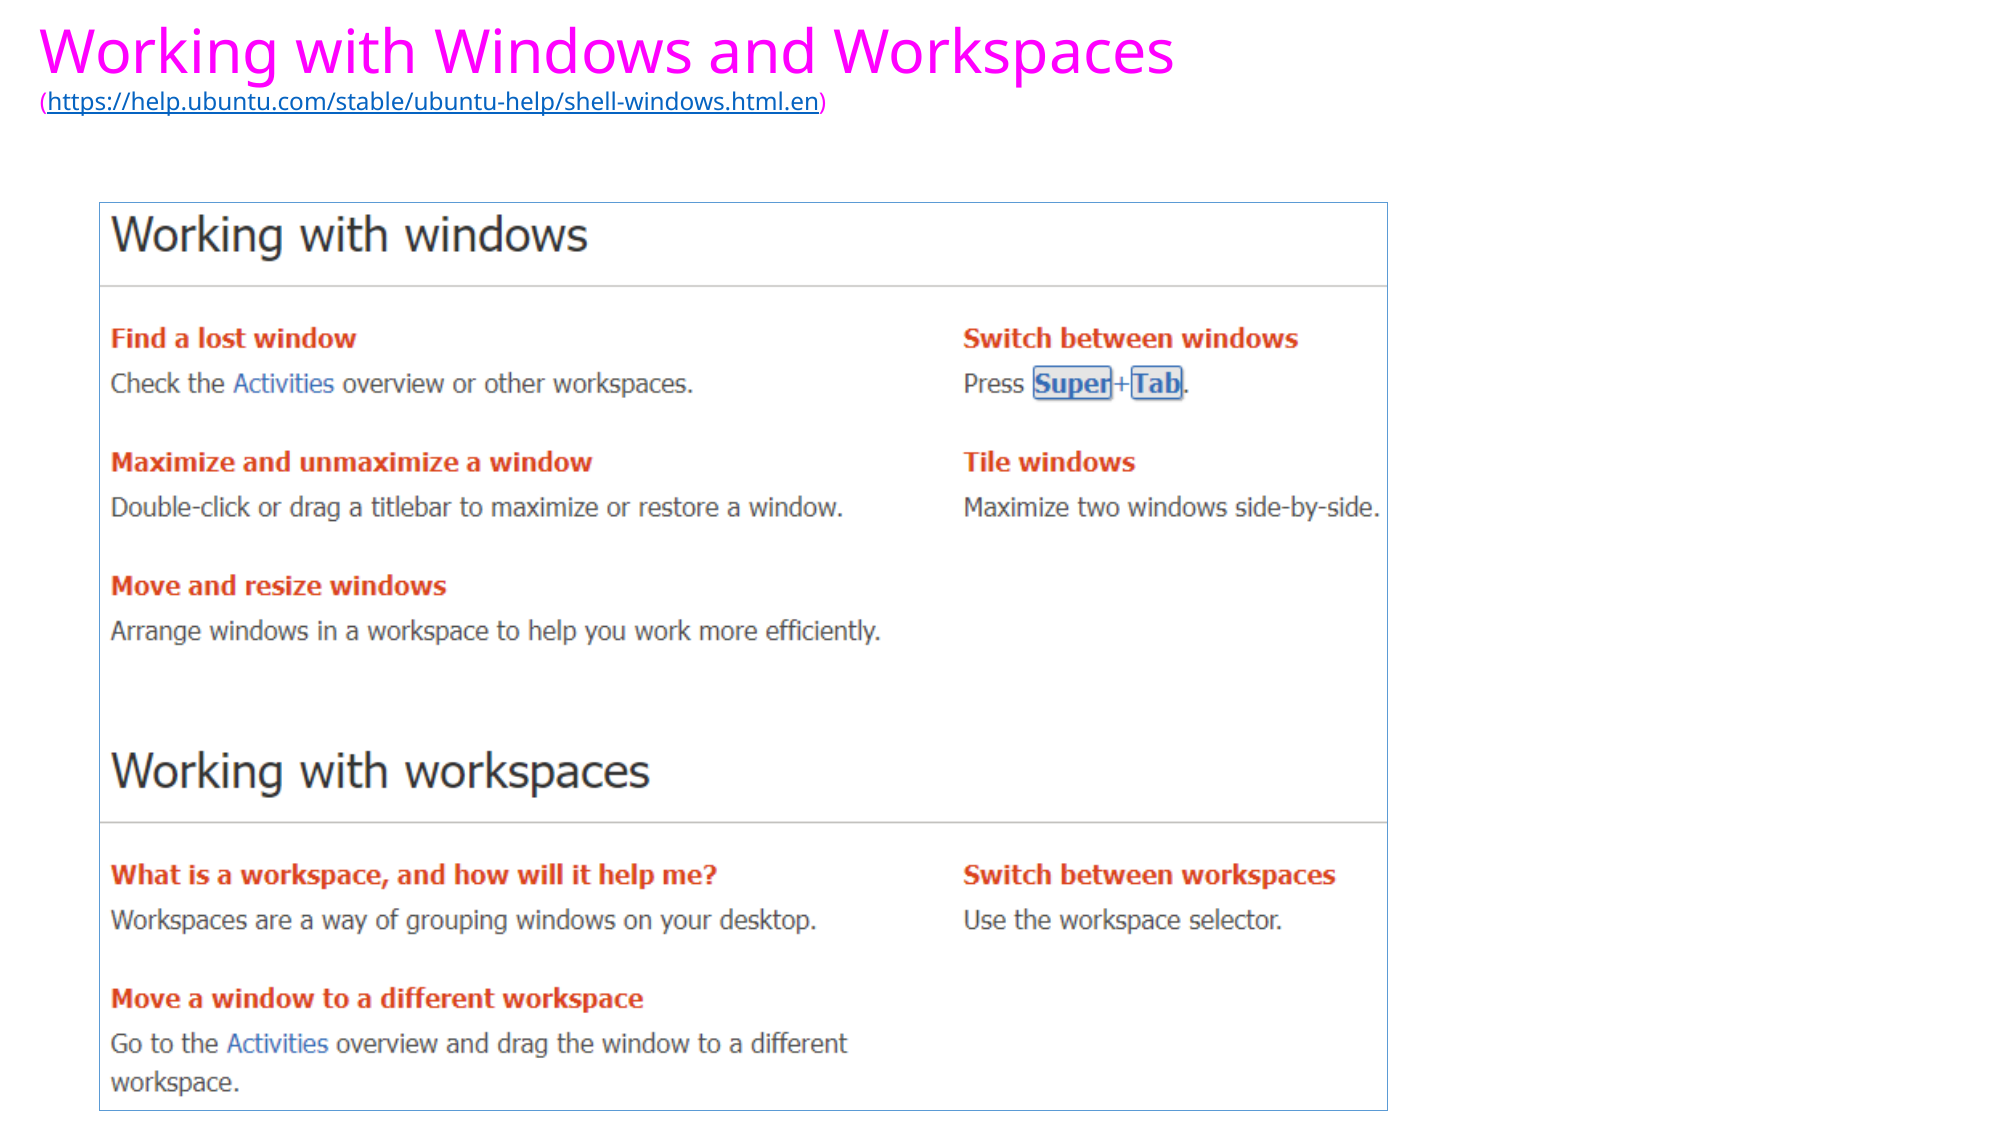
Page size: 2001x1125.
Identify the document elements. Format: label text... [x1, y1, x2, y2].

picture [99, 202, 1388, 1111]
title Working with Windows and Workspaces (https://help.ubuntu.com/stable/ubuntu-help/shell-windows.html.en) [24, 12, 1388, 125]
